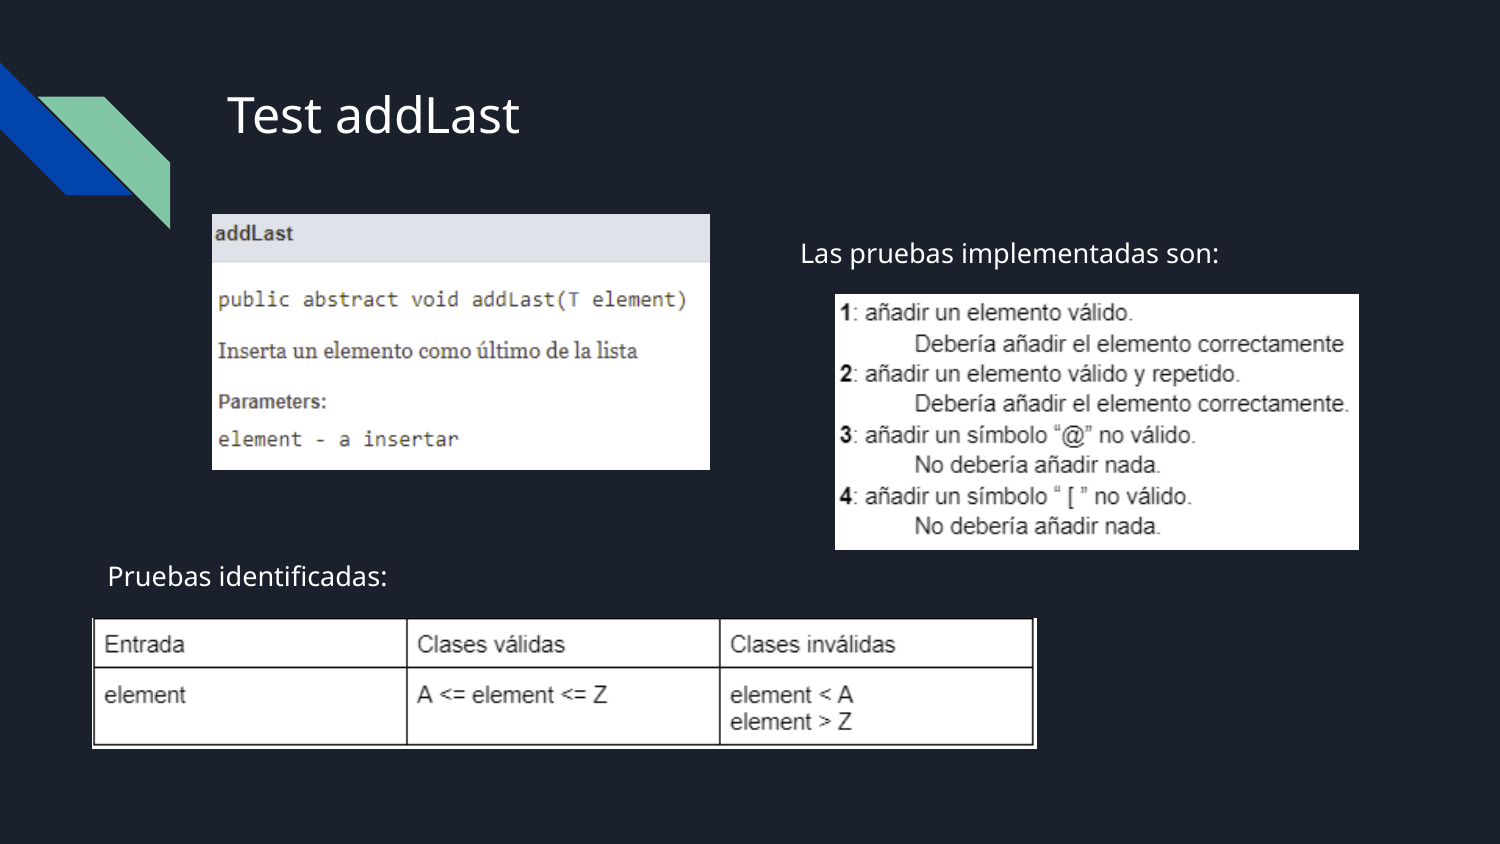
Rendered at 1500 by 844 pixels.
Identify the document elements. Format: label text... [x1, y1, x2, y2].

title Test addLast [212, 64, 1368, 215]
picture [92, 618, 1037, 749]
picture [835, 294, 1359, 550]
text_box Pruebas identificadas: [92, 544, 866, 608]
list Las pruebas implementadas son: [784, 214, 1458, 293]
picture [212, 214, 710, 470]
